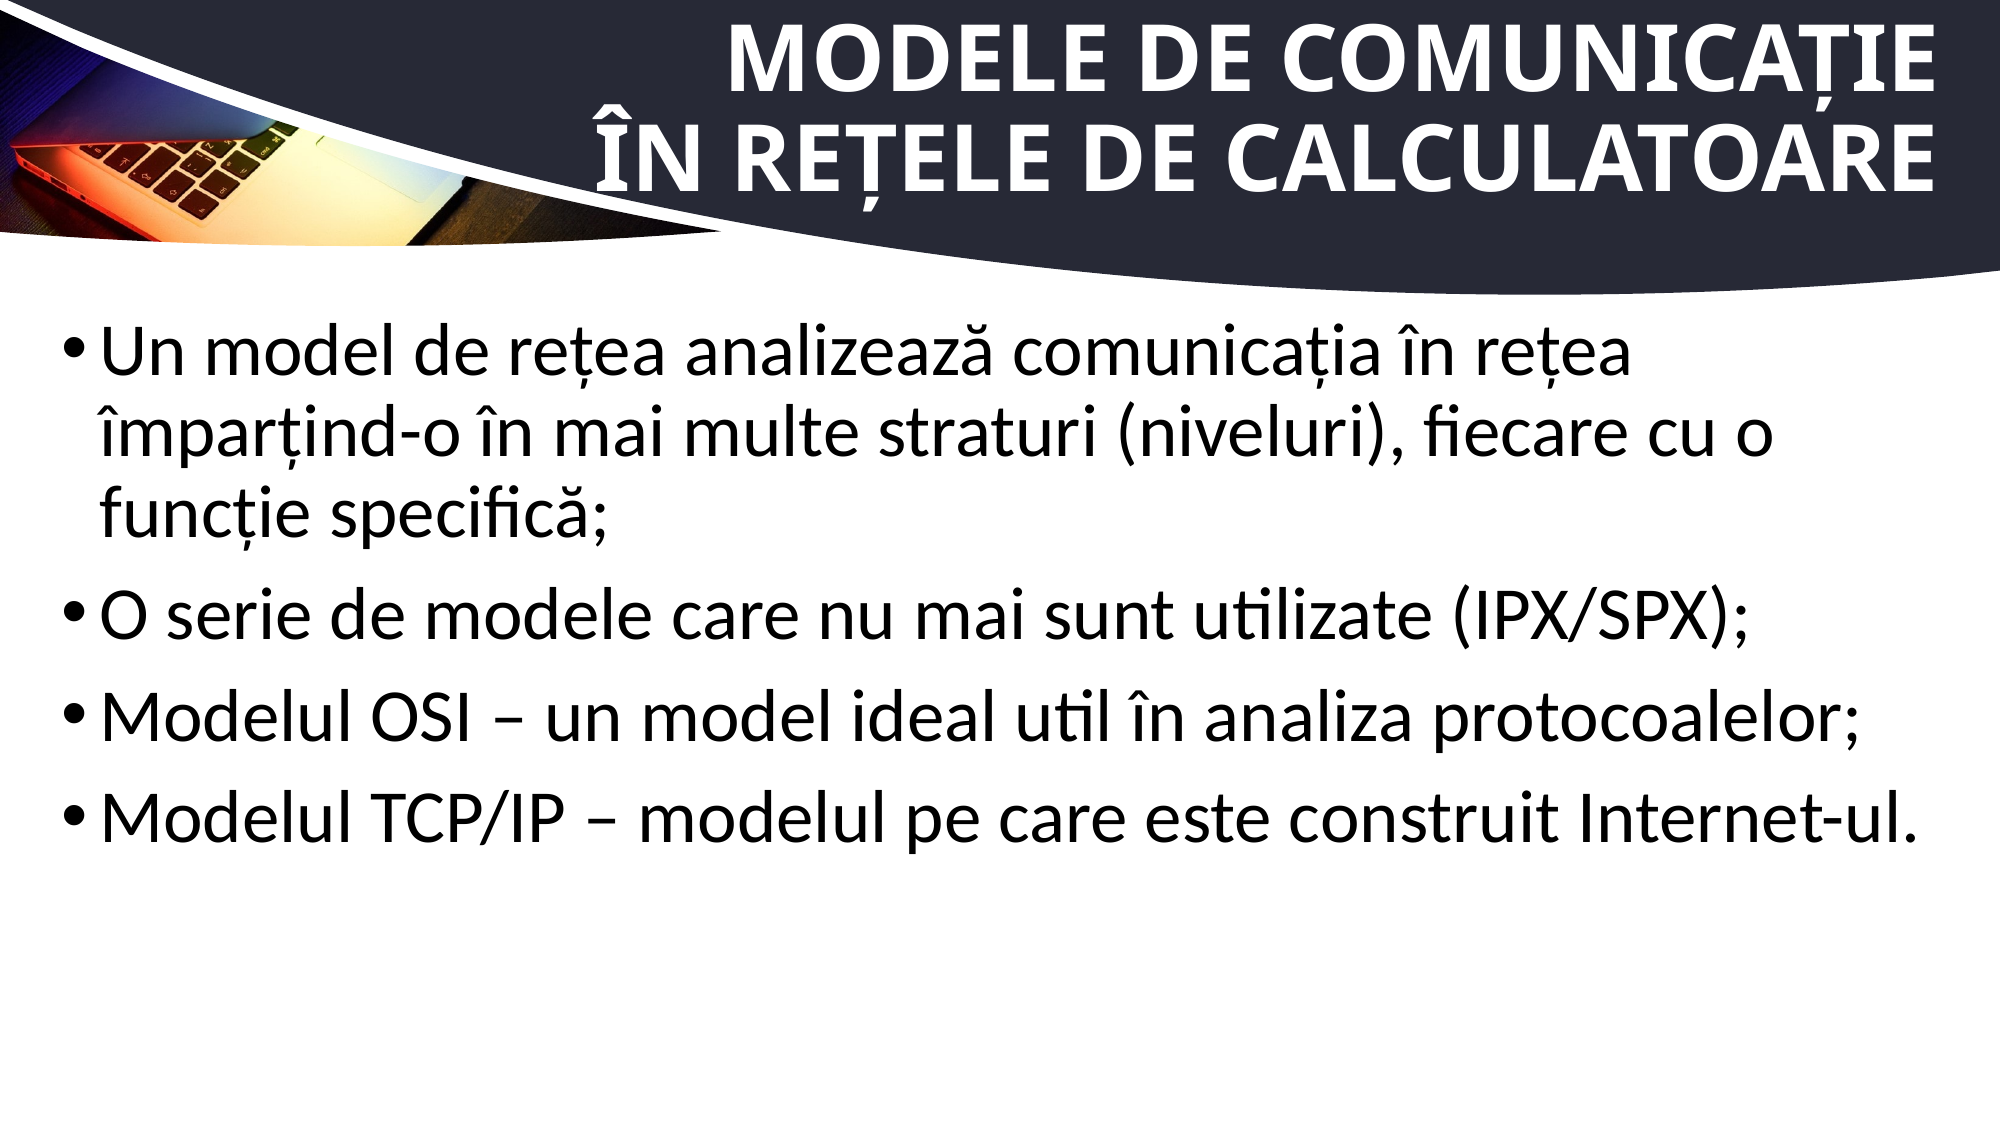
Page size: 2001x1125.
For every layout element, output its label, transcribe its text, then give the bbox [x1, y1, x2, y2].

list Un model de rețea analizează comunicația în rețea împarțind-o în mai multe straturi (niveluri), fiecare cu o funcție specifică; O serie de modele care nu mai sunt utilizate (IPX/SPX); Modelul OSI – un model ideal util în analiza protocoalelor; Modelul TCP/IP – modelul pe care este construit Internet-ul. [46, 303, 1971, 1125]
picture [0, 9, 722, 247]
title Modele de comunicație în rețele de calculatoare [137, 2, 2000, 220]
